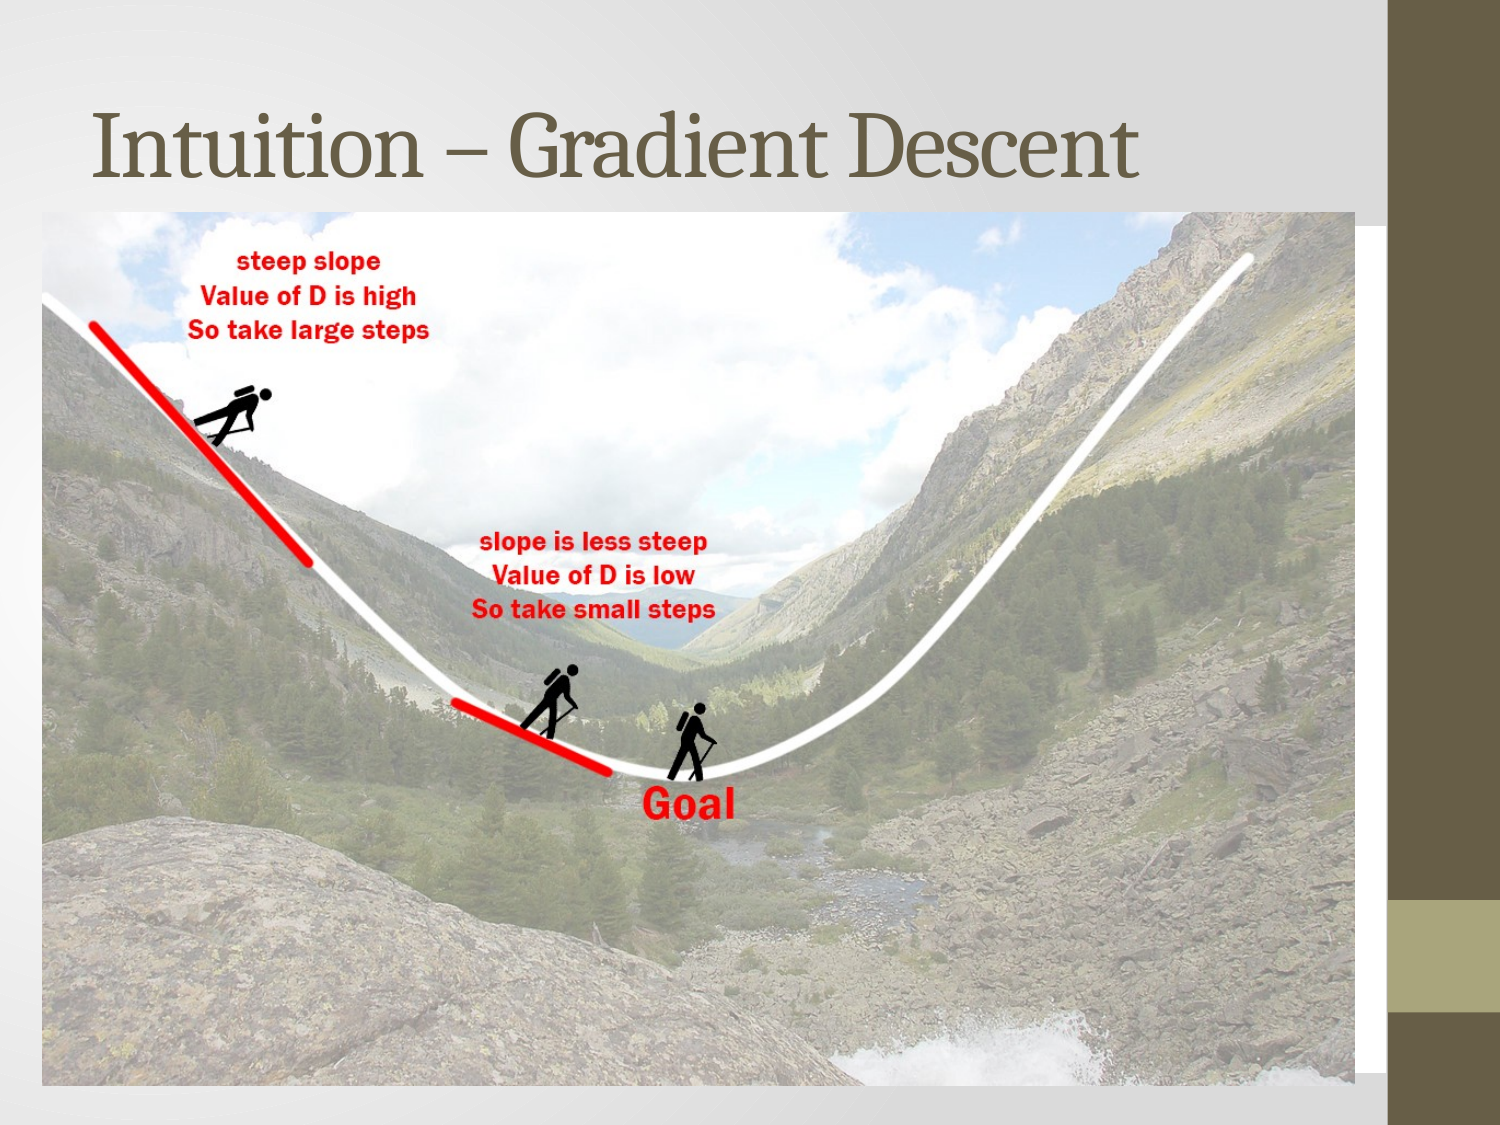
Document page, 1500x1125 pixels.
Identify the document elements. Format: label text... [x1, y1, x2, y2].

title Intuition – Gradient Descent [75, 45, 1325, 205]
picture [41, 212, 1387, 1087]
